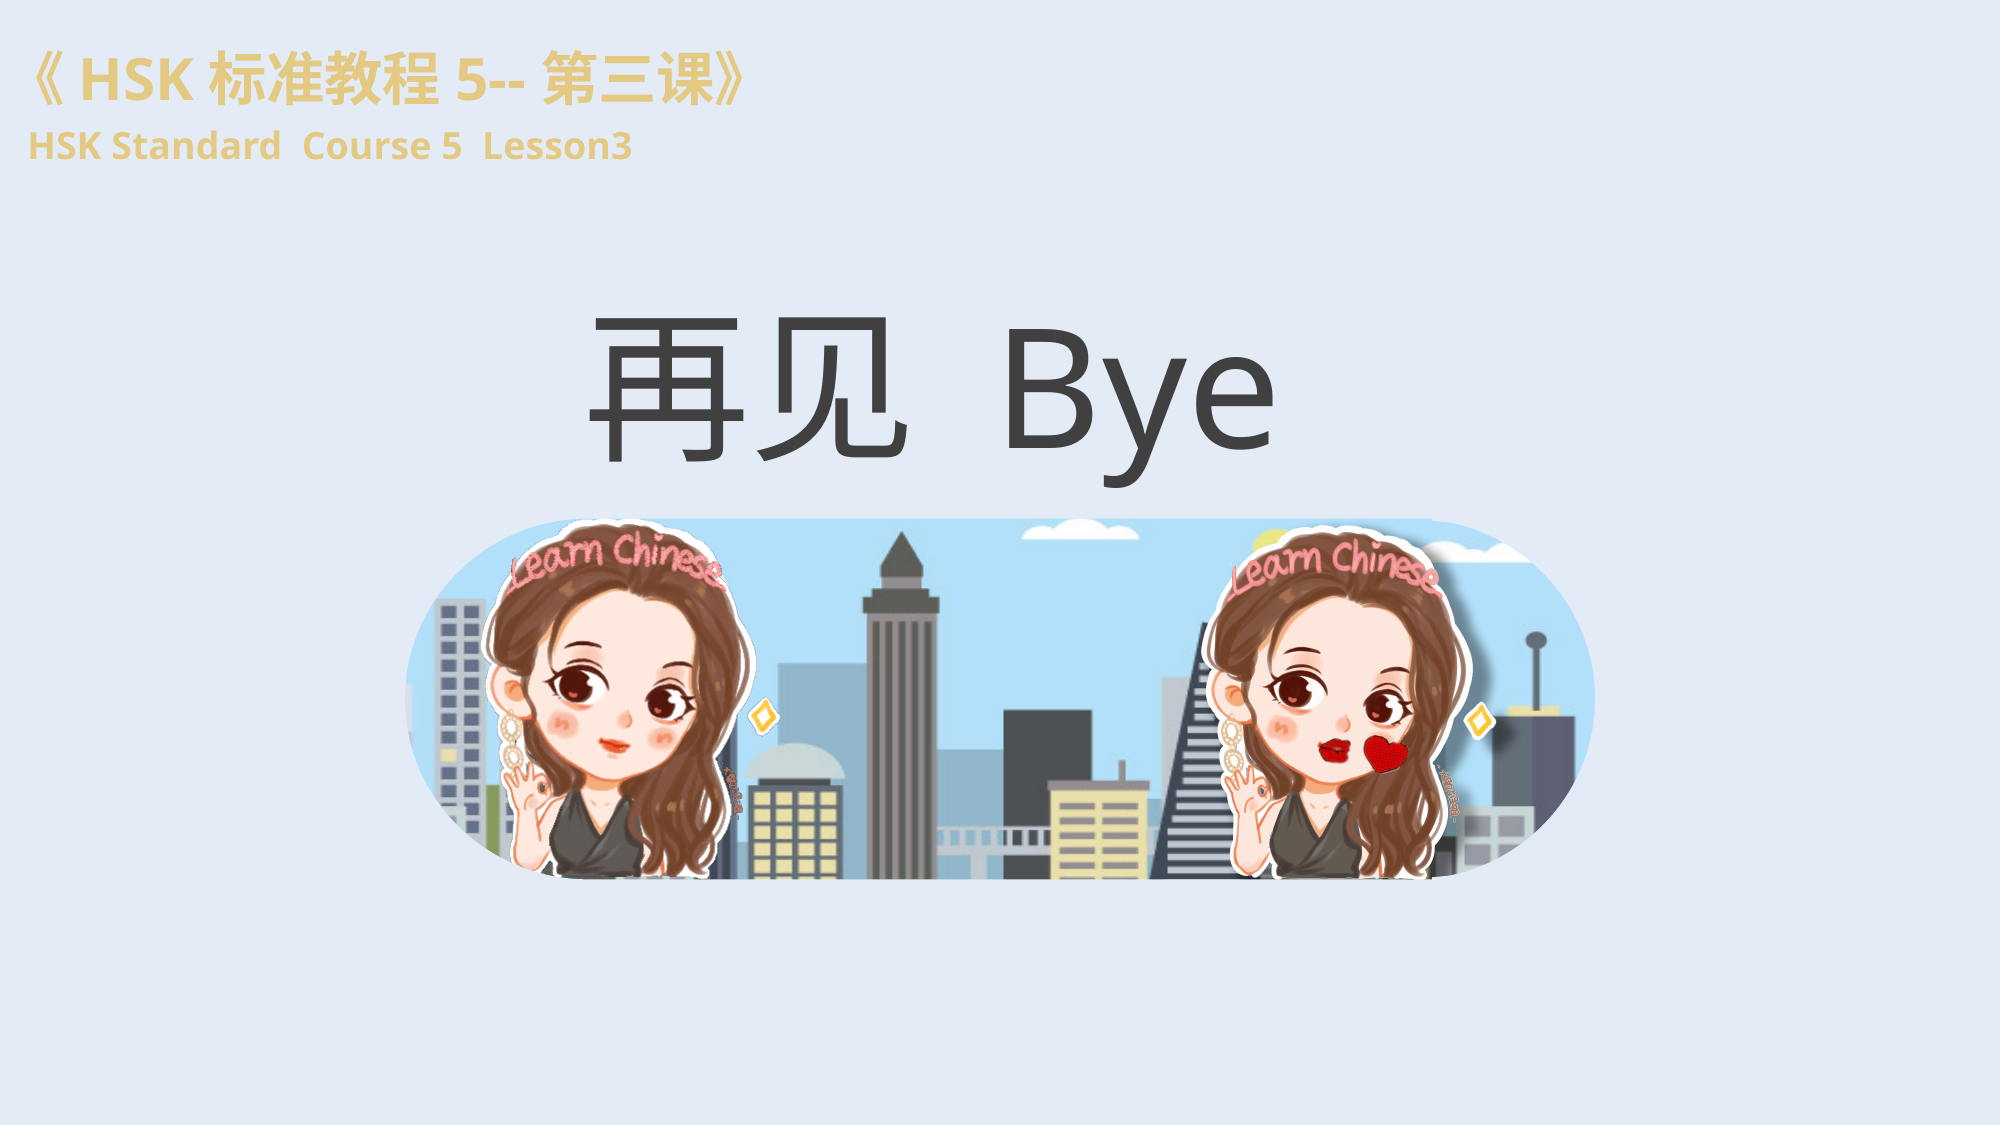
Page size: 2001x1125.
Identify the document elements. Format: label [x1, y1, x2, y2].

text_box [0, 0, 2000, 1125]
